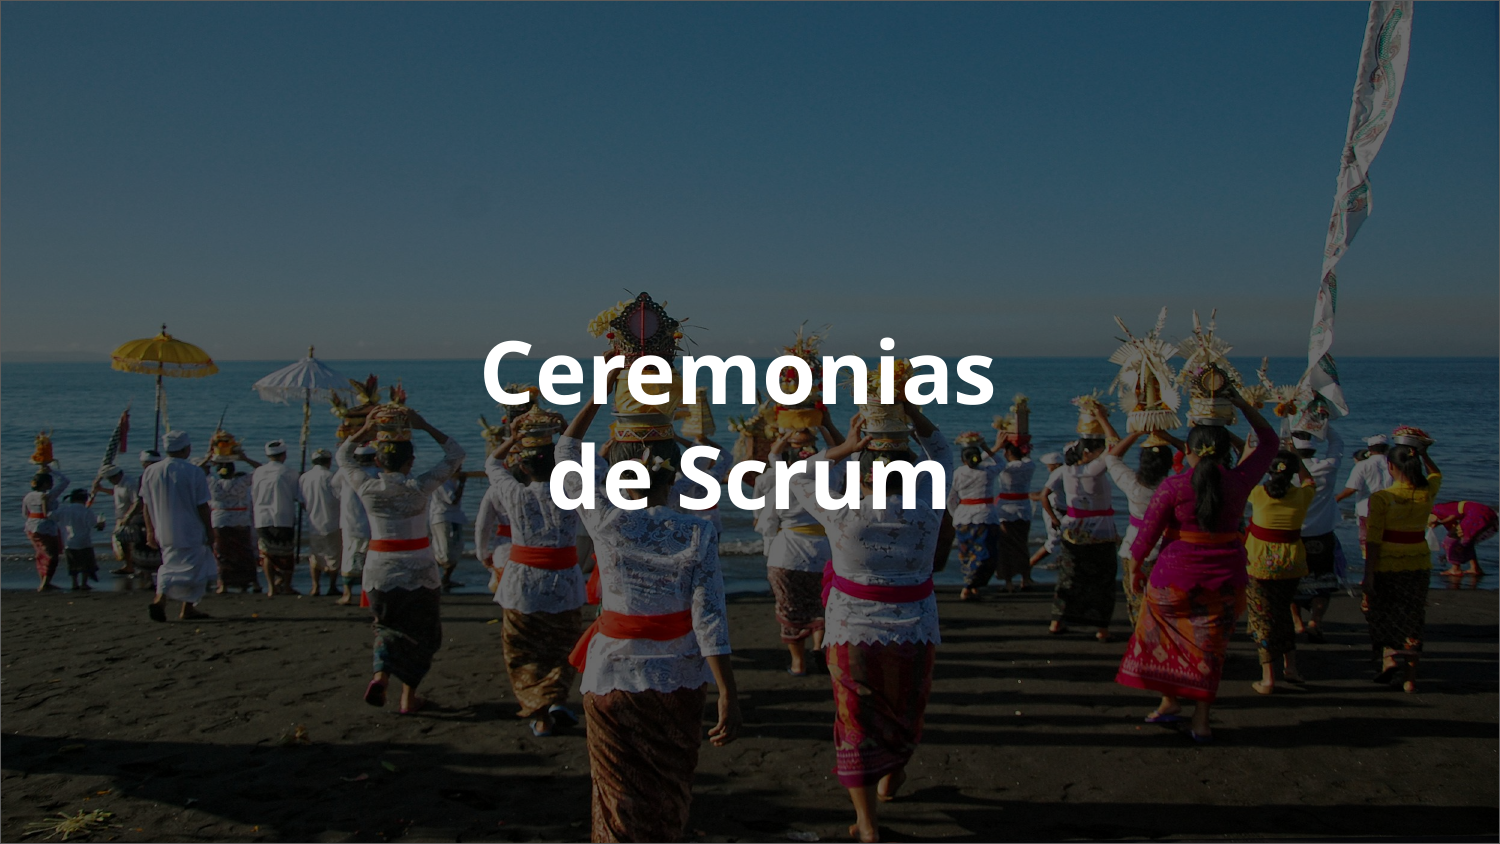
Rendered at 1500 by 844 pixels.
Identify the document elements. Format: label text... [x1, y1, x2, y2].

text_box Ceremonias de Scrum [0, 0, 1500, 844]
